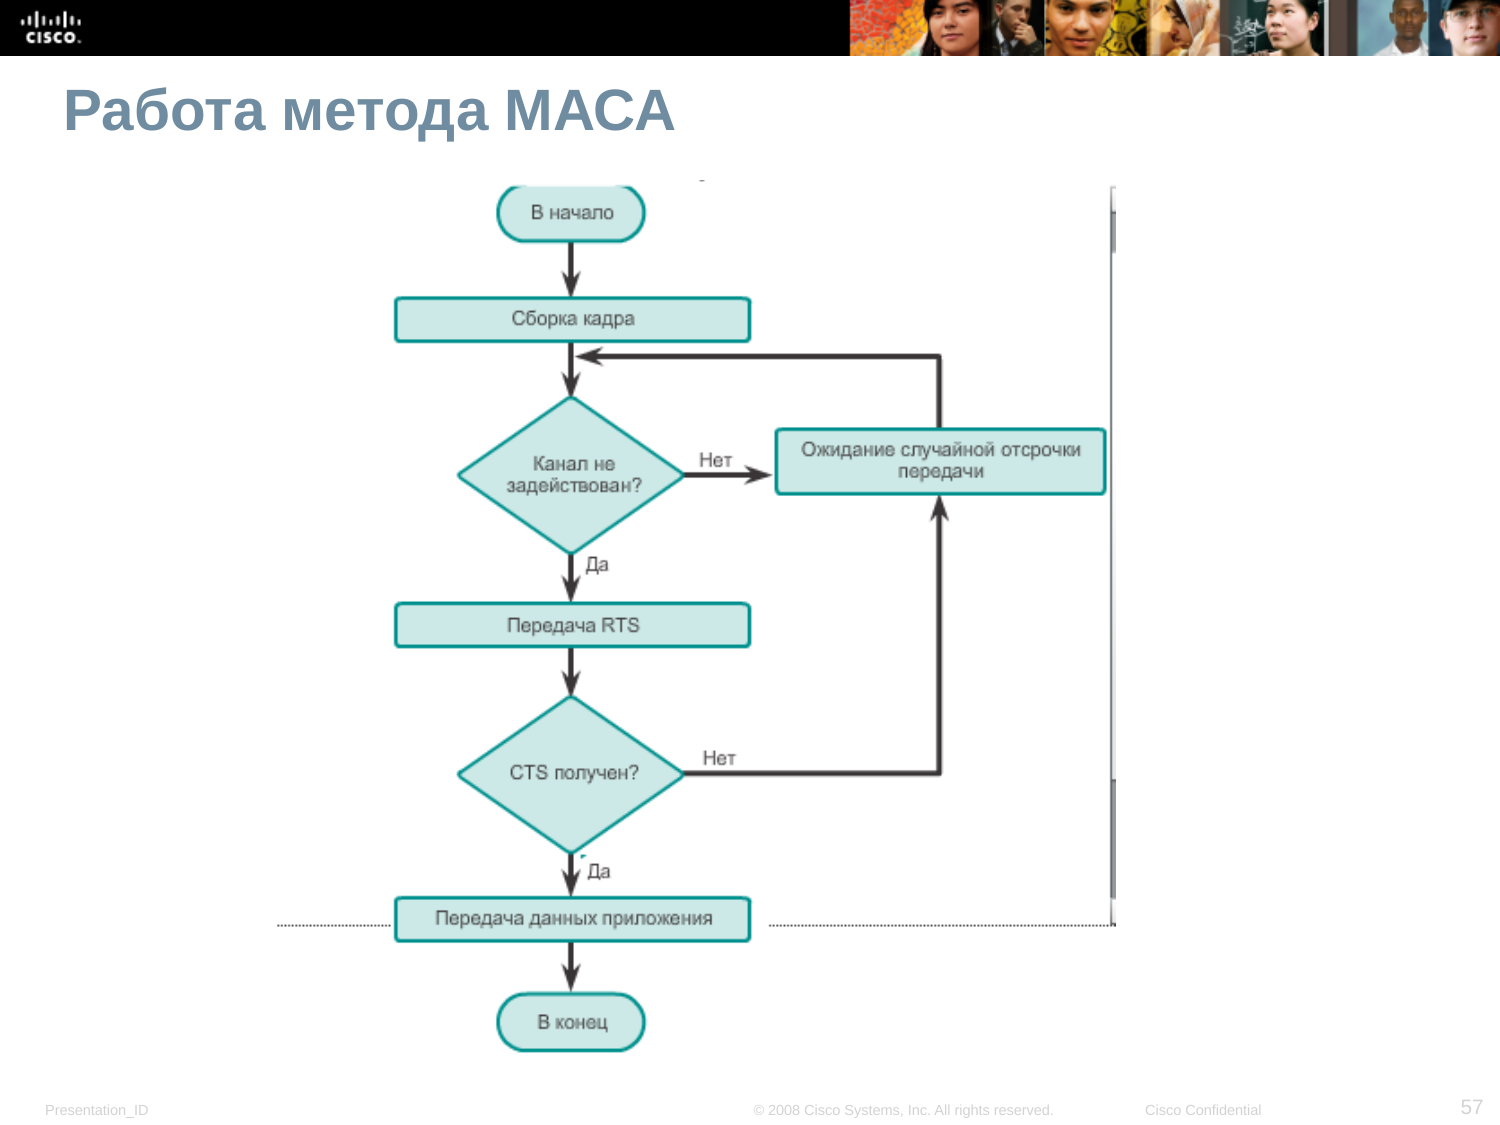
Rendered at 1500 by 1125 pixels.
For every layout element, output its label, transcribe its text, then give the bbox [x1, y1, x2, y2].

picture [275, 180, 1116, 1058]
picture [0, 0, 1500, 56]
title Работа метода МАСА [50, 61, 1500, 151]
